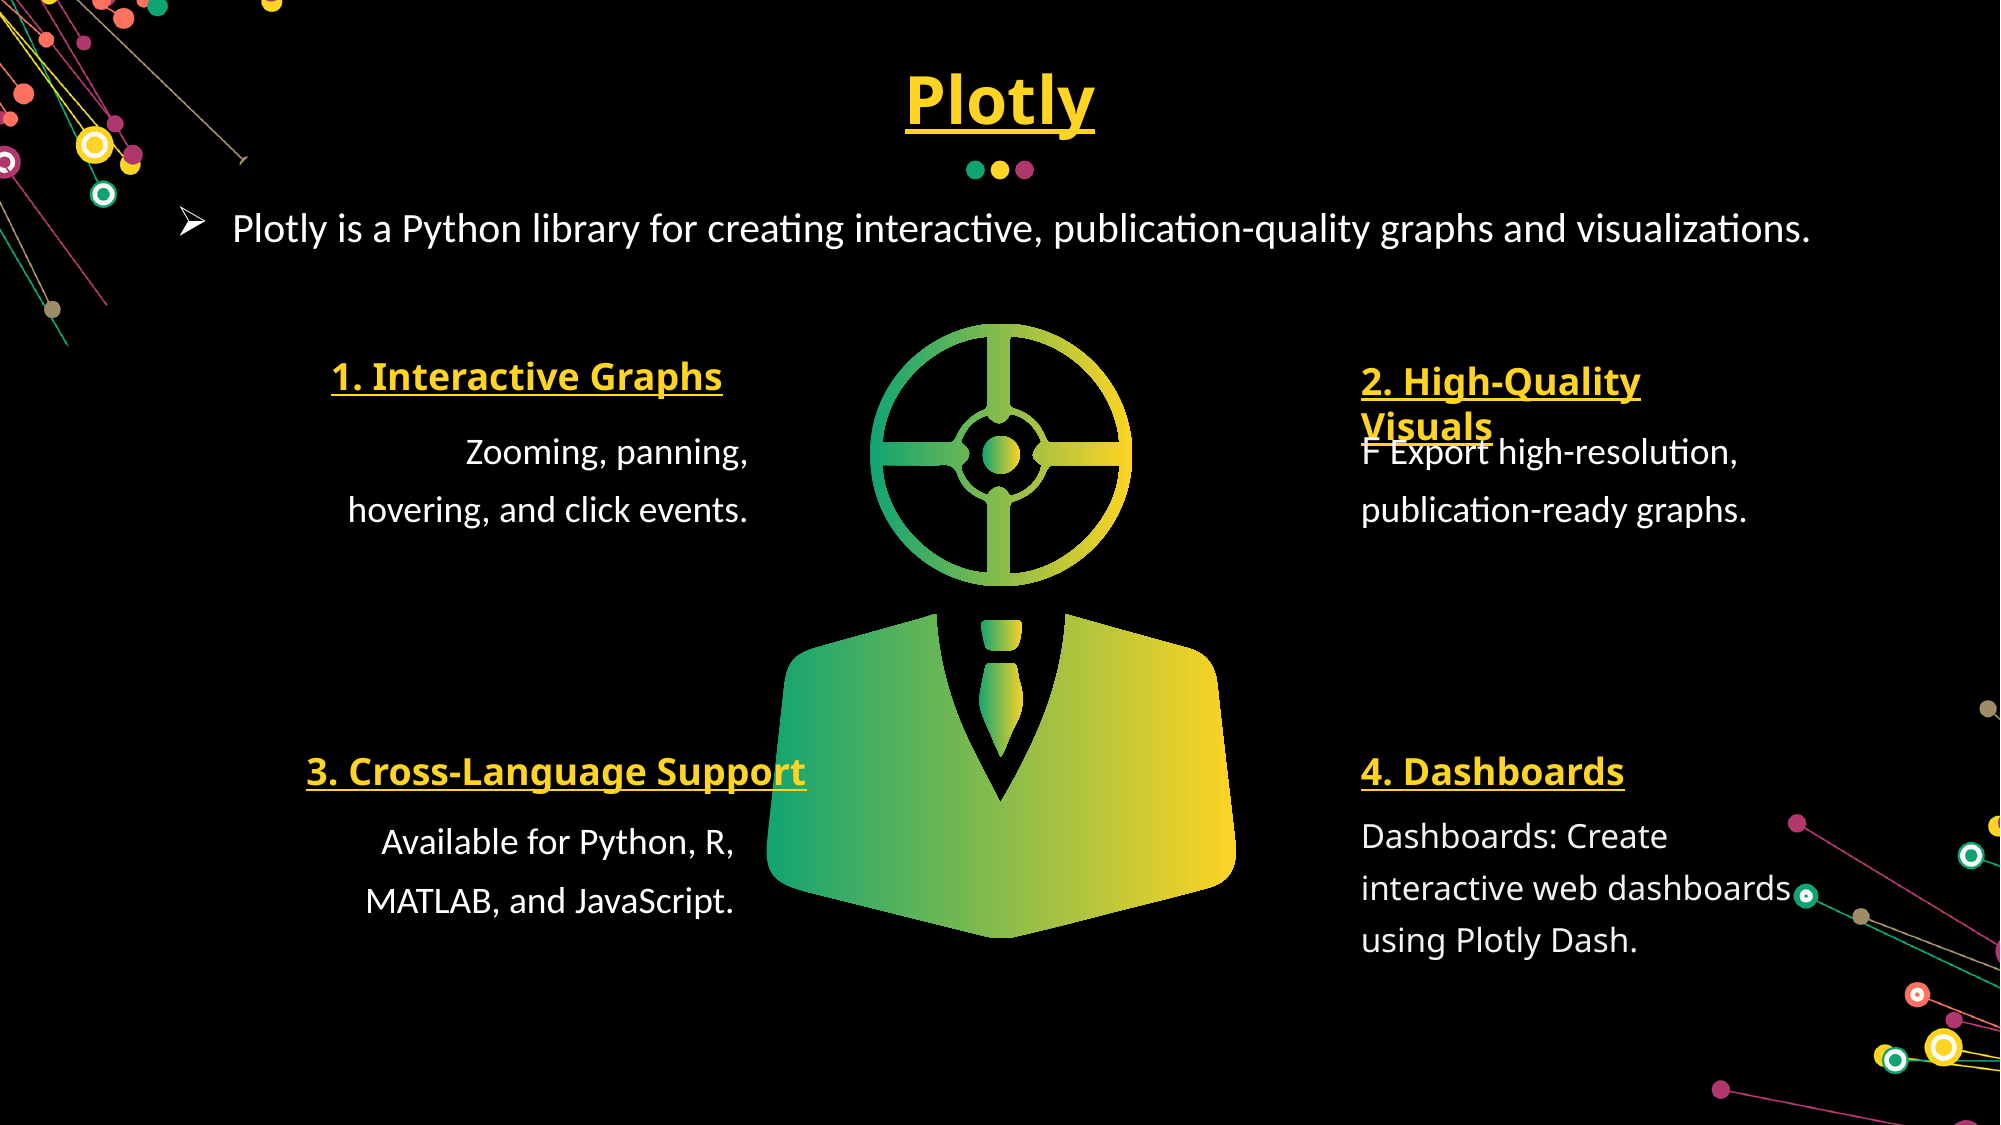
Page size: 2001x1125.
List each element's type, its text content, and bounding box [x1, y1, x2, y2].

text_box Available for Python, R, MATLAB, and JavaScript. [272, 796, 750, 987]
text_box 2. High-Quality Visuals [1346, 350, 1794, 406]
text_box Plotly [662, 50, 1338, 146]
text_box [965, 160, 1034, 180]
picture [0, 0, 2000, 1125]
text_box 3. Cross-Language Support [272, 740, 763, 801]
text_box 4. Dashboards [1346, 740, 1724, 796]
text_box Zooming, panning, hovering, and click events. [327, 406, 763, 597]
text_box F Export high-resolution, publication-ready graphs. [1346, 406, 1824, 597]
text_box 1. Interactive Graphs [272, 345, 739, 406]
text_box Dashboards: Create interactive web dashboards using Plotly Dash. [1346, 796, 1824, 967]
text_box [763, 323, 1237, 939]
text_box Plotly is a Python library for creating interactive, publication-quality graphs and visualizations. [161, 193, 2000, 259]
